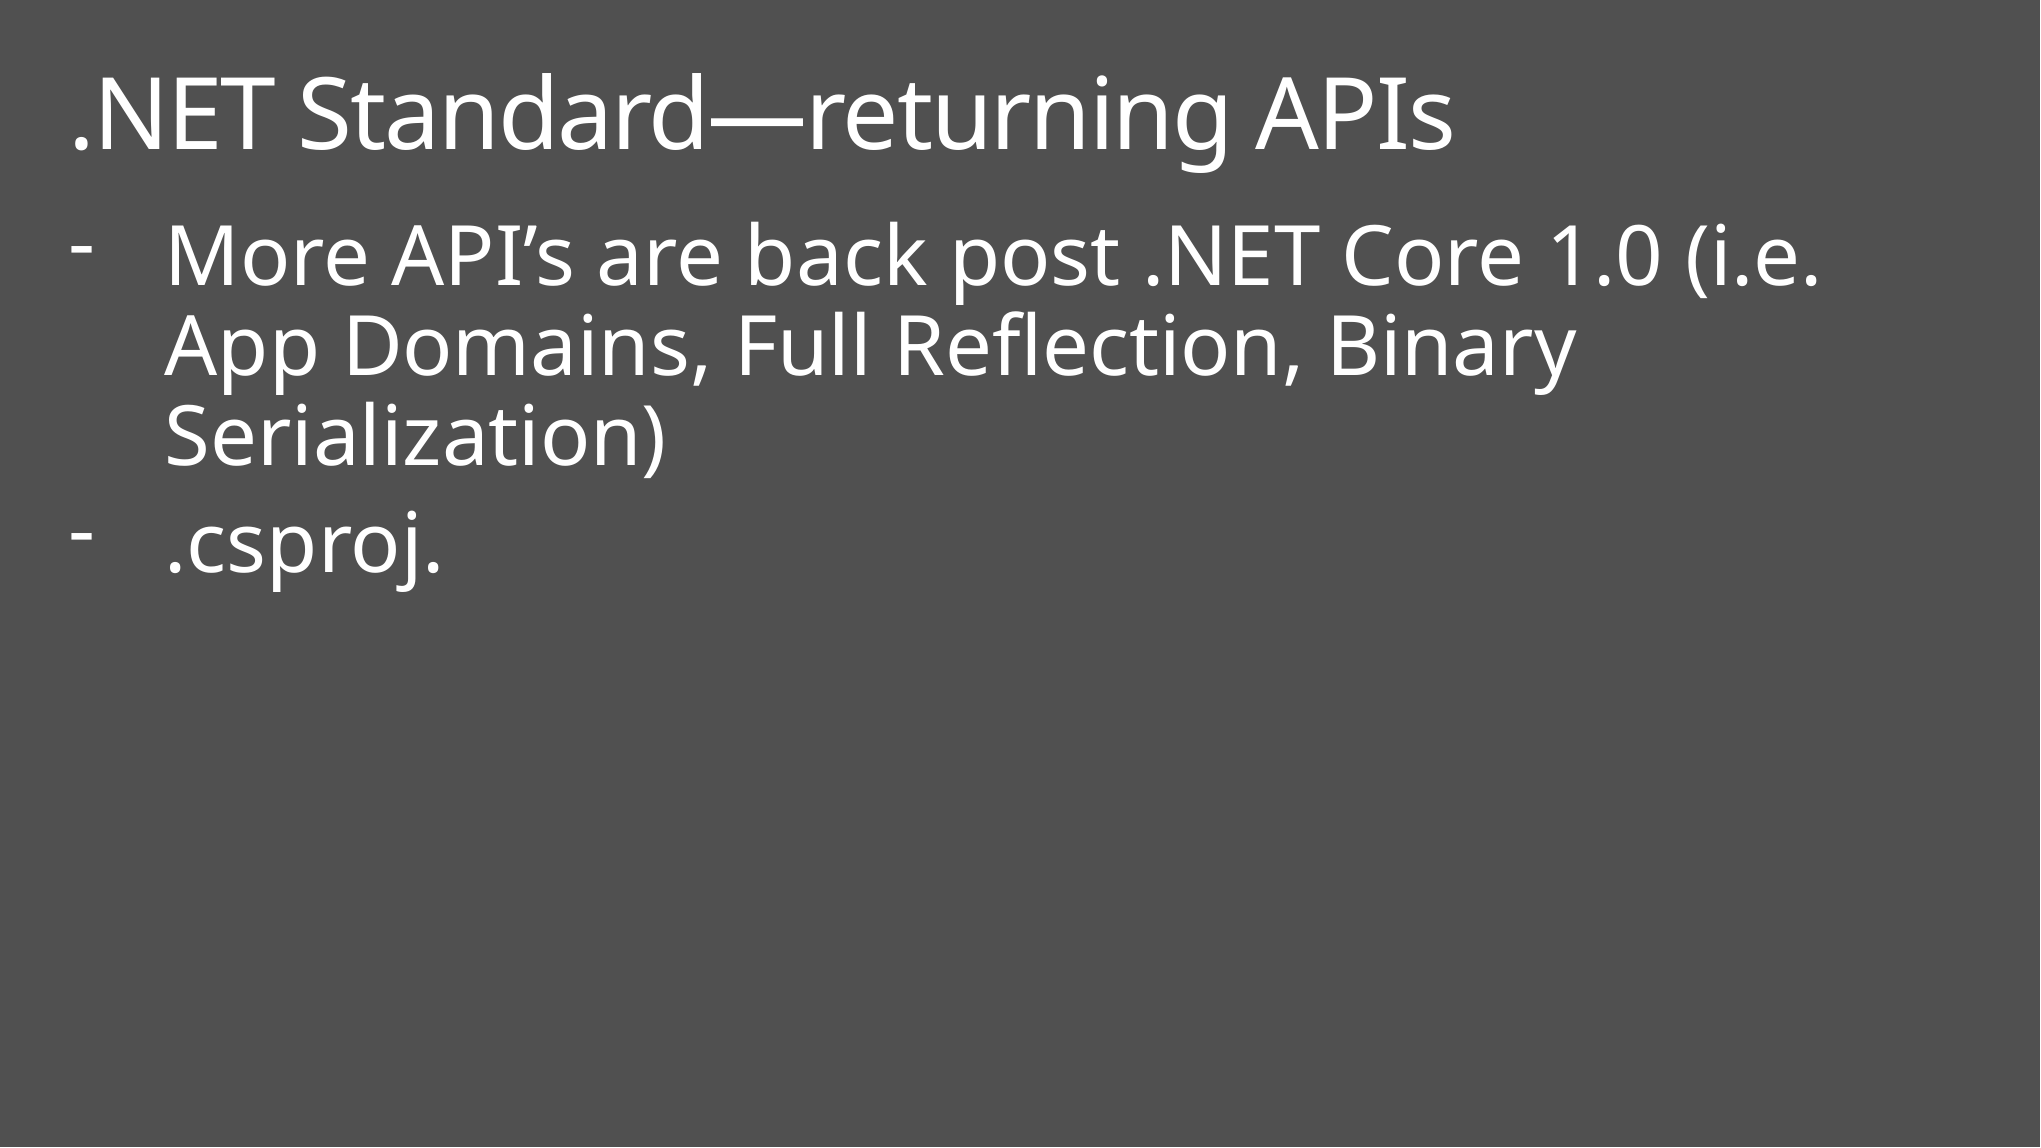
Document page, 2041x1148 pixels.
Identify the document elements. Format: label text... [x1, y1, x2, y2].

title .NET Standard—returning APIs [45, 48, 1996, 199]
list More API’s are back post .NET Core 1.0 (i.e. App Domains, Full Reflection, Binary Serialization) .csproj. [45, 198, 1995, 642]
